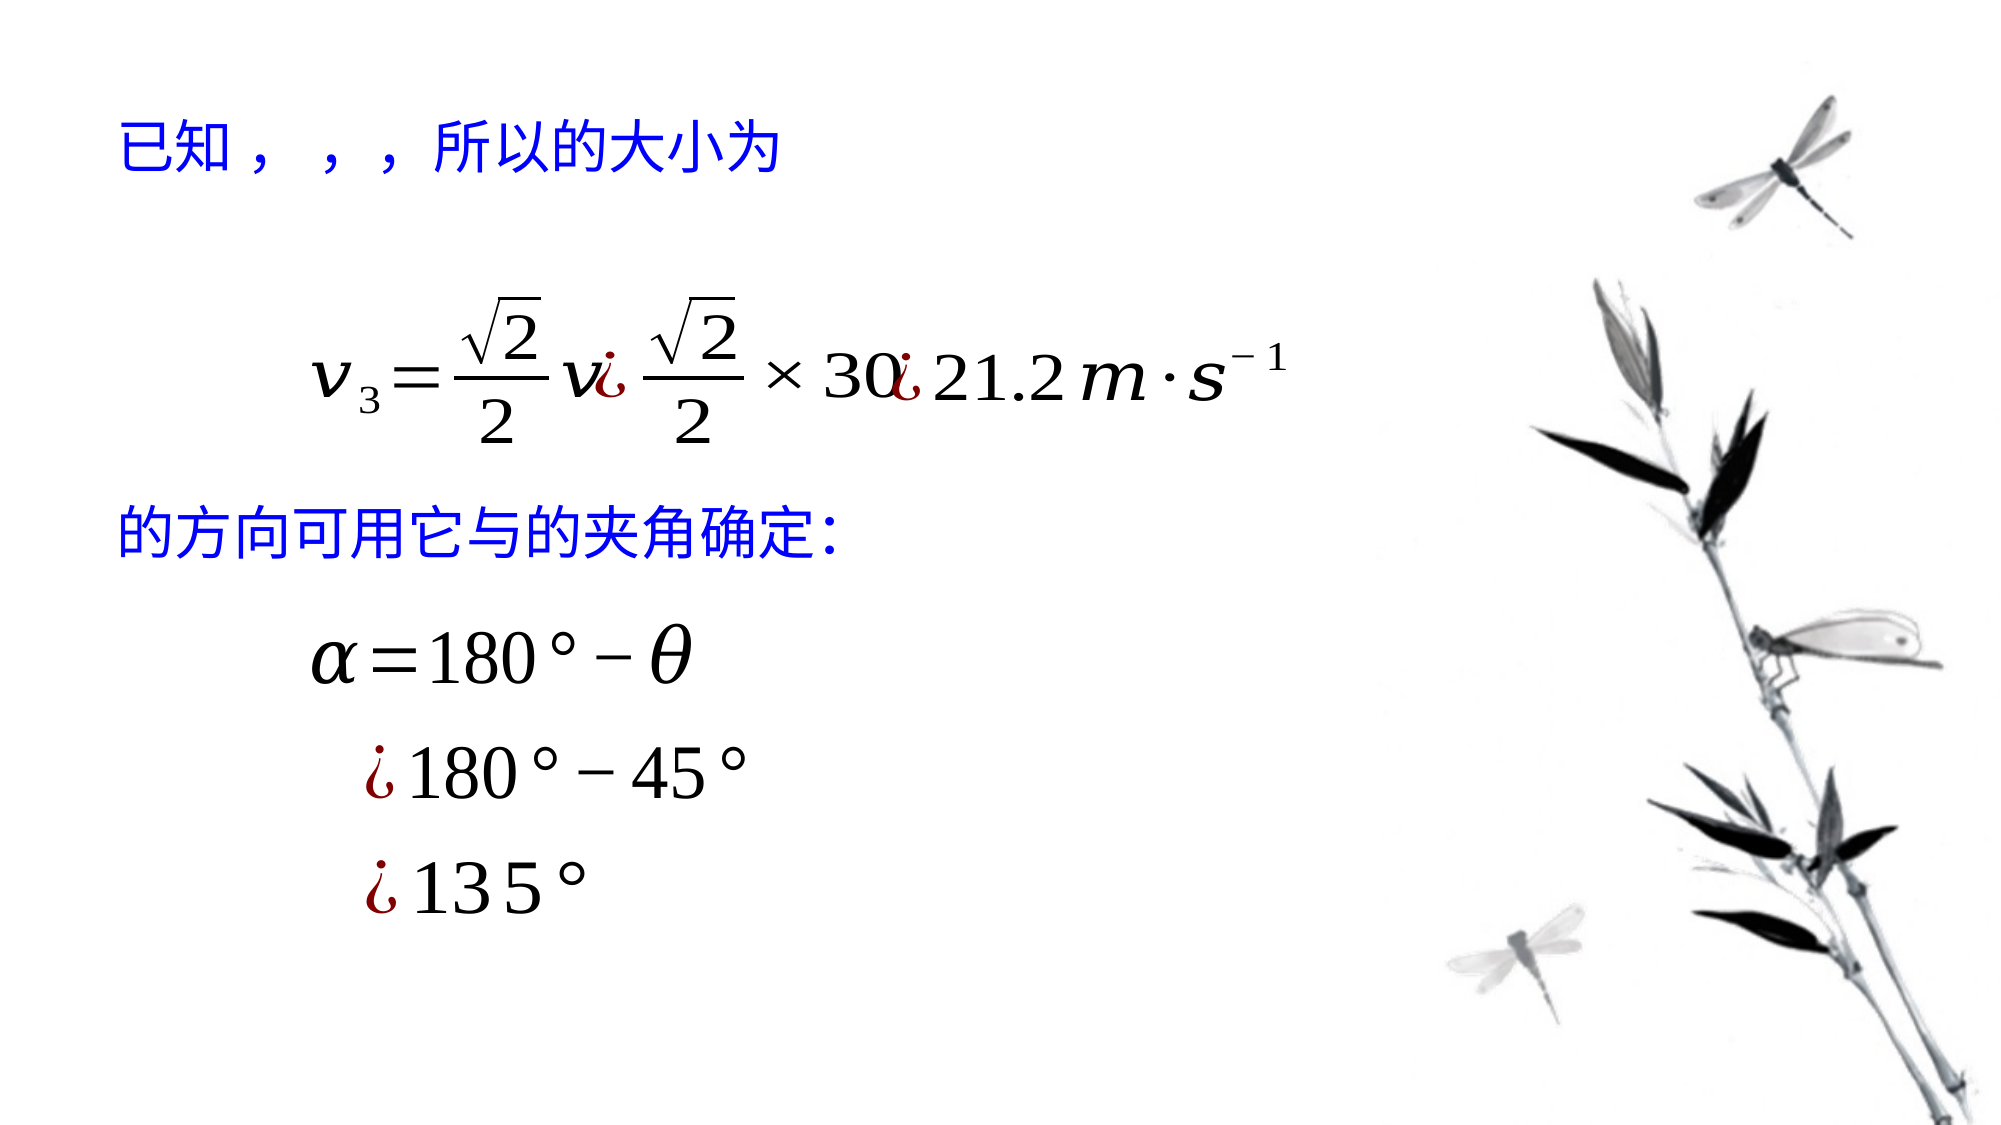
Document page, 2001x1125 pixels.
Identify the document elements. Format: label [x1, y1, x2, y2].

picture [1376, 61, 2000, 1125]
